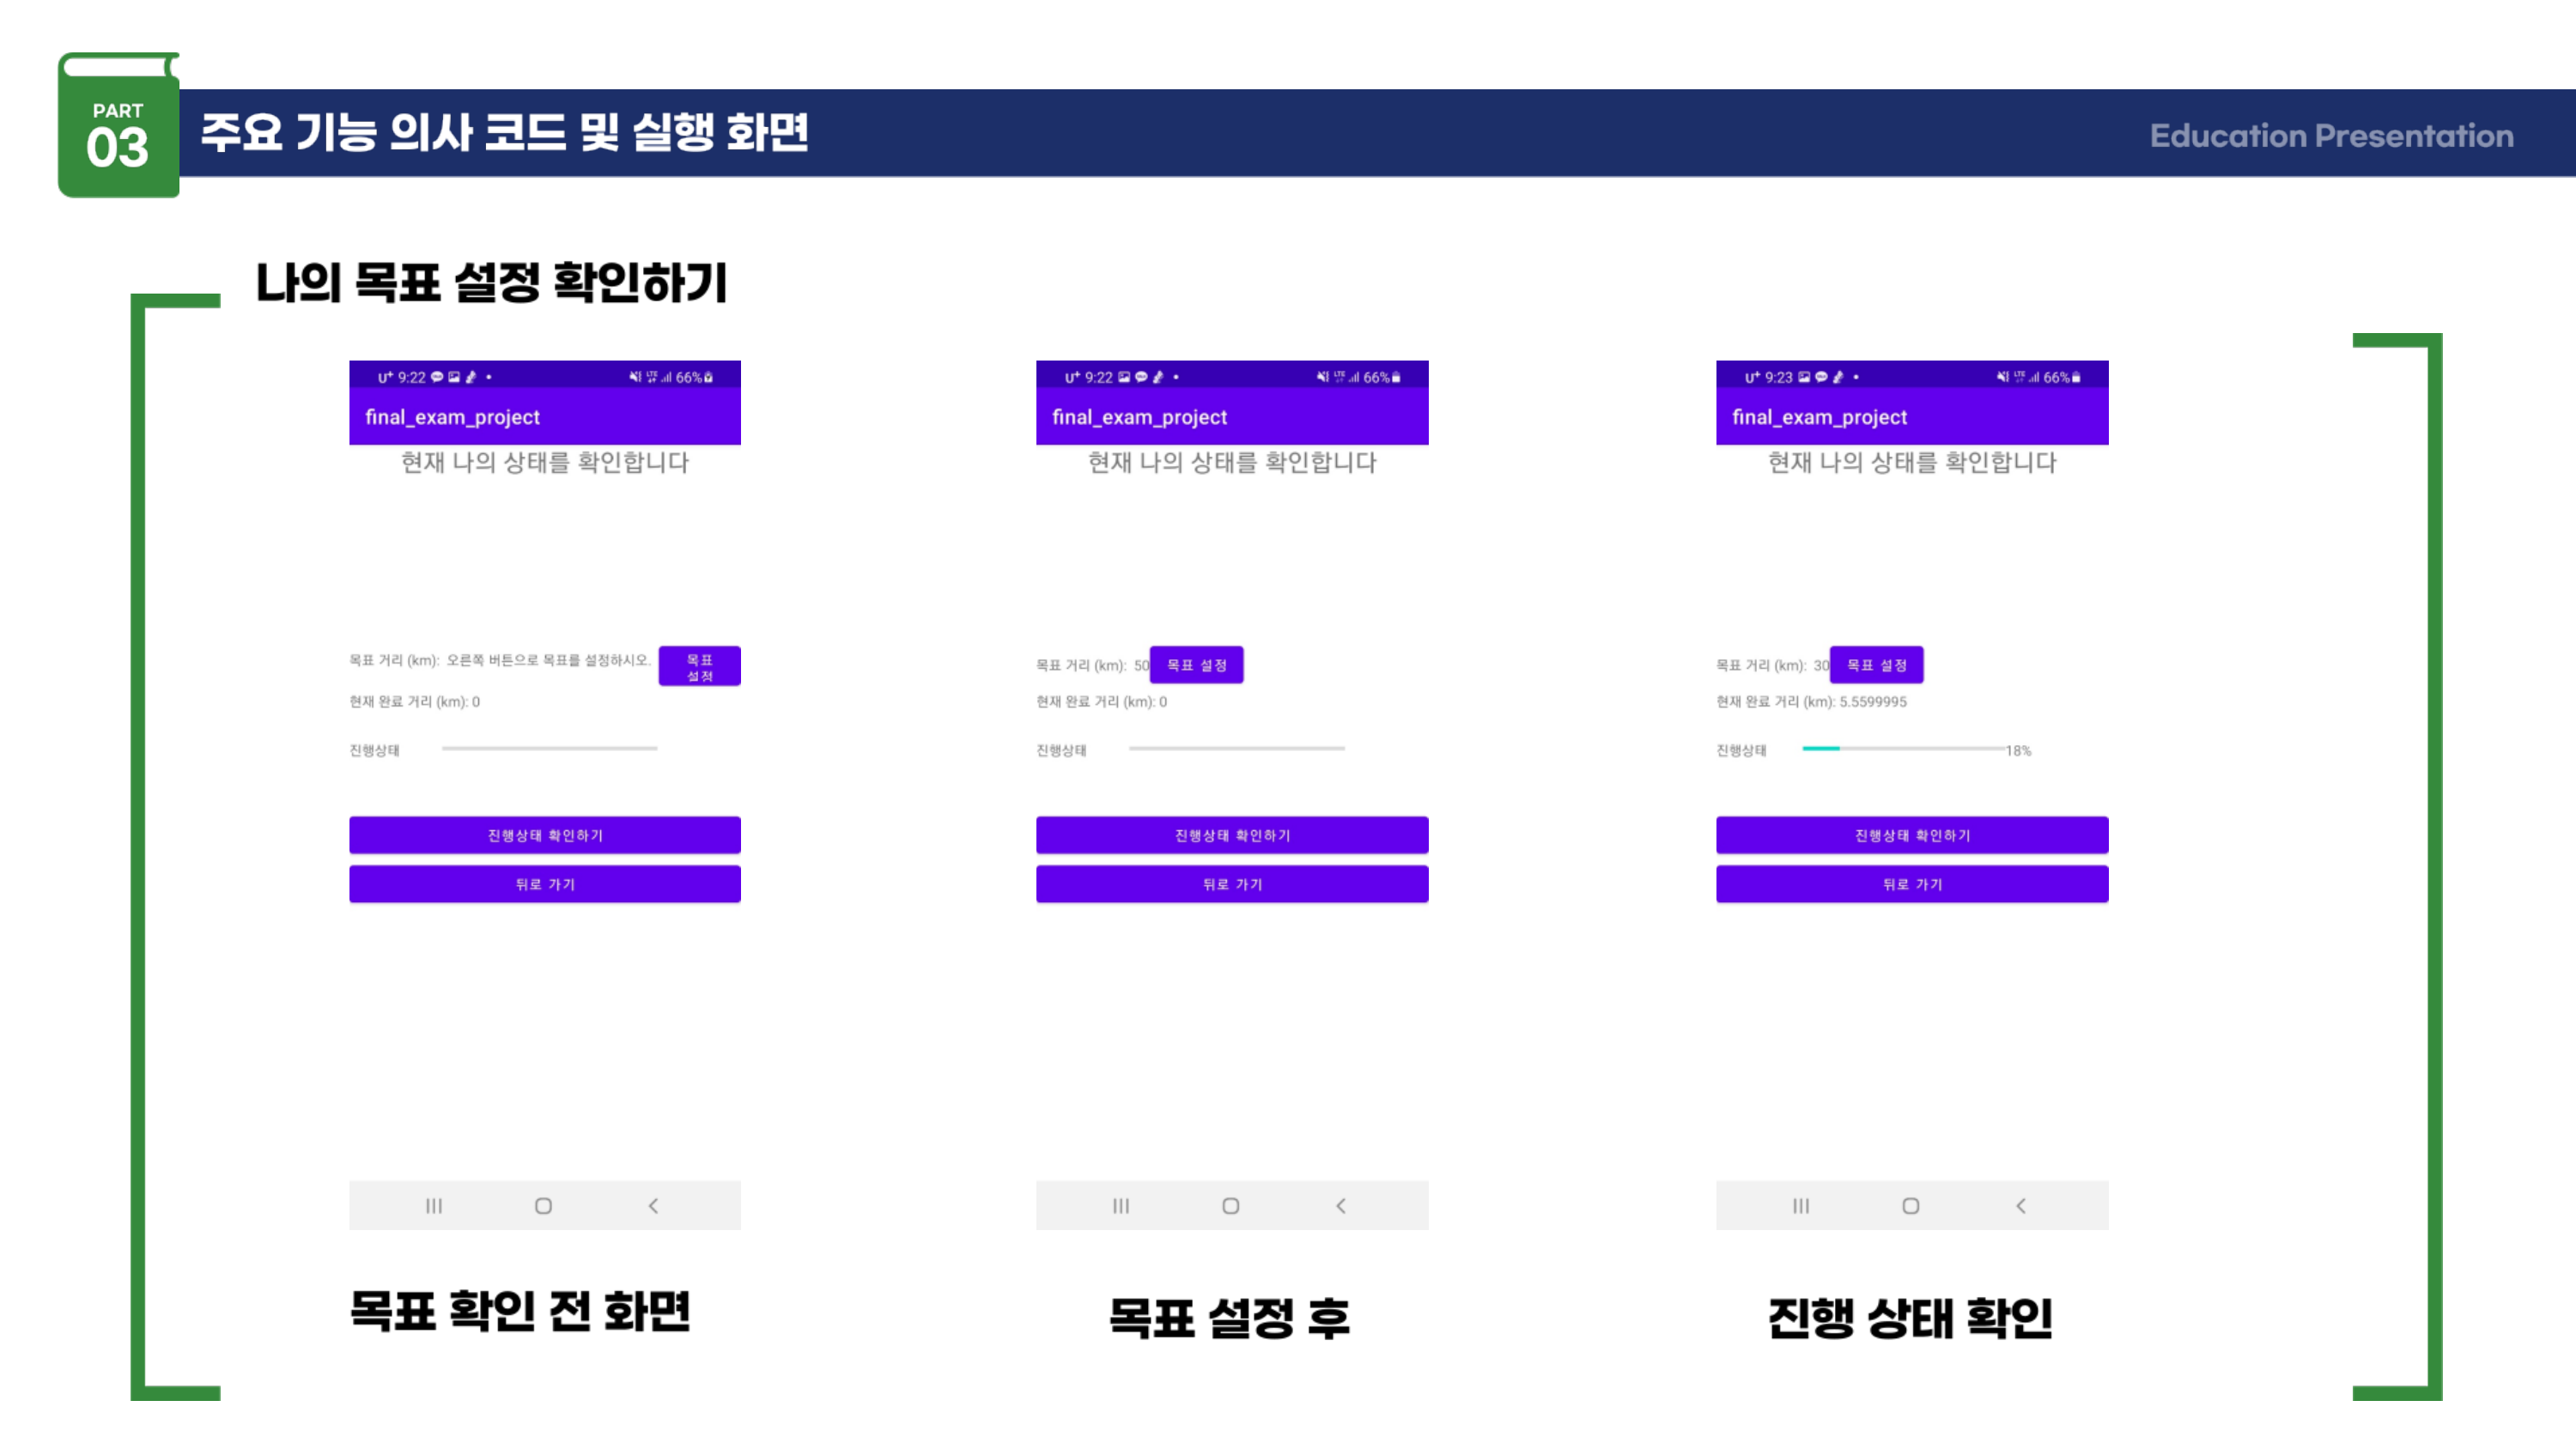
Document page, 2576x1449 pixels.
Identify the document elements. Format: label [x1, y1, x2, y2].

picture [192, 99, 831, 189]
picture [77, 98, 173, 209]
picture [2129, 114, 2530, 173]
text_box [1036, 361, 1429, 1230]
picture [342, 1276, 715, 1372]
picture [1102, 1284, 1375, 1379]
text_box [1716, 361, 2109, 1230]
text_box [58, 52, 179, 198]
text_box [349, 361, 742, 1230]
picture [1759, 1284, 2077, 1379]
text_box [184, 89, 2576, 178]
text_box [2353, 332, 2443, 1402]
text_box [131, 294, 222, 1402]
picture [247, 248, 752, 343]
